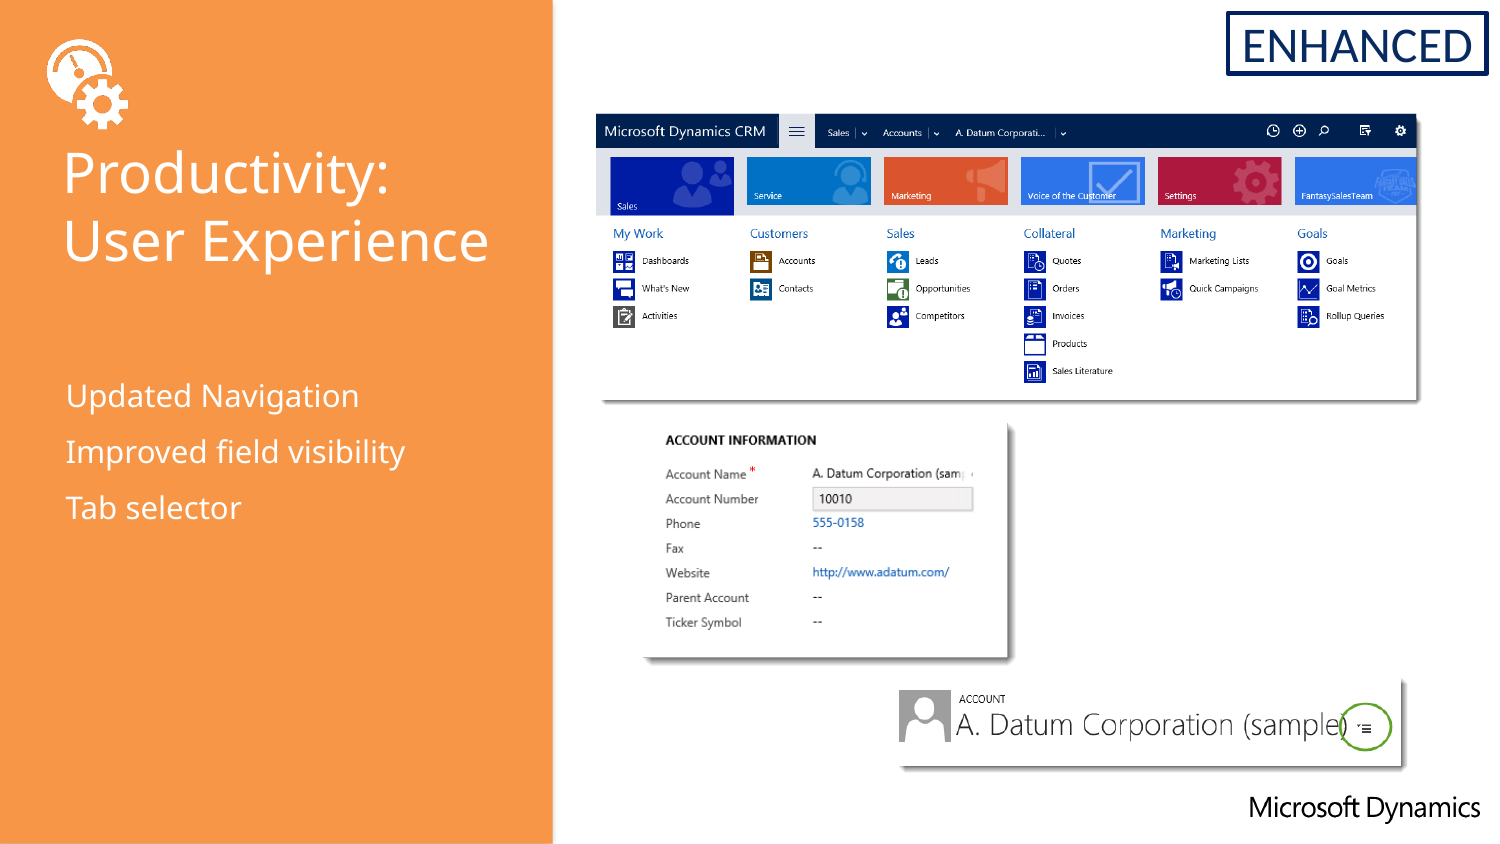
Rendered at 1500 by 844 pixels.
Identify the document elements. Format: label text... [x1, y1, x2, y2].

text_box ENHANCED [1228, 12, 1487, 74]
list Productivity: User Experience [63, 3, 507, 342]
list Updated Navigation Improved field visibility Tab selector [65, 375, 507, 588]
picture [574, 96, 1500, 844]
picture [37, 34, 63, 135]
